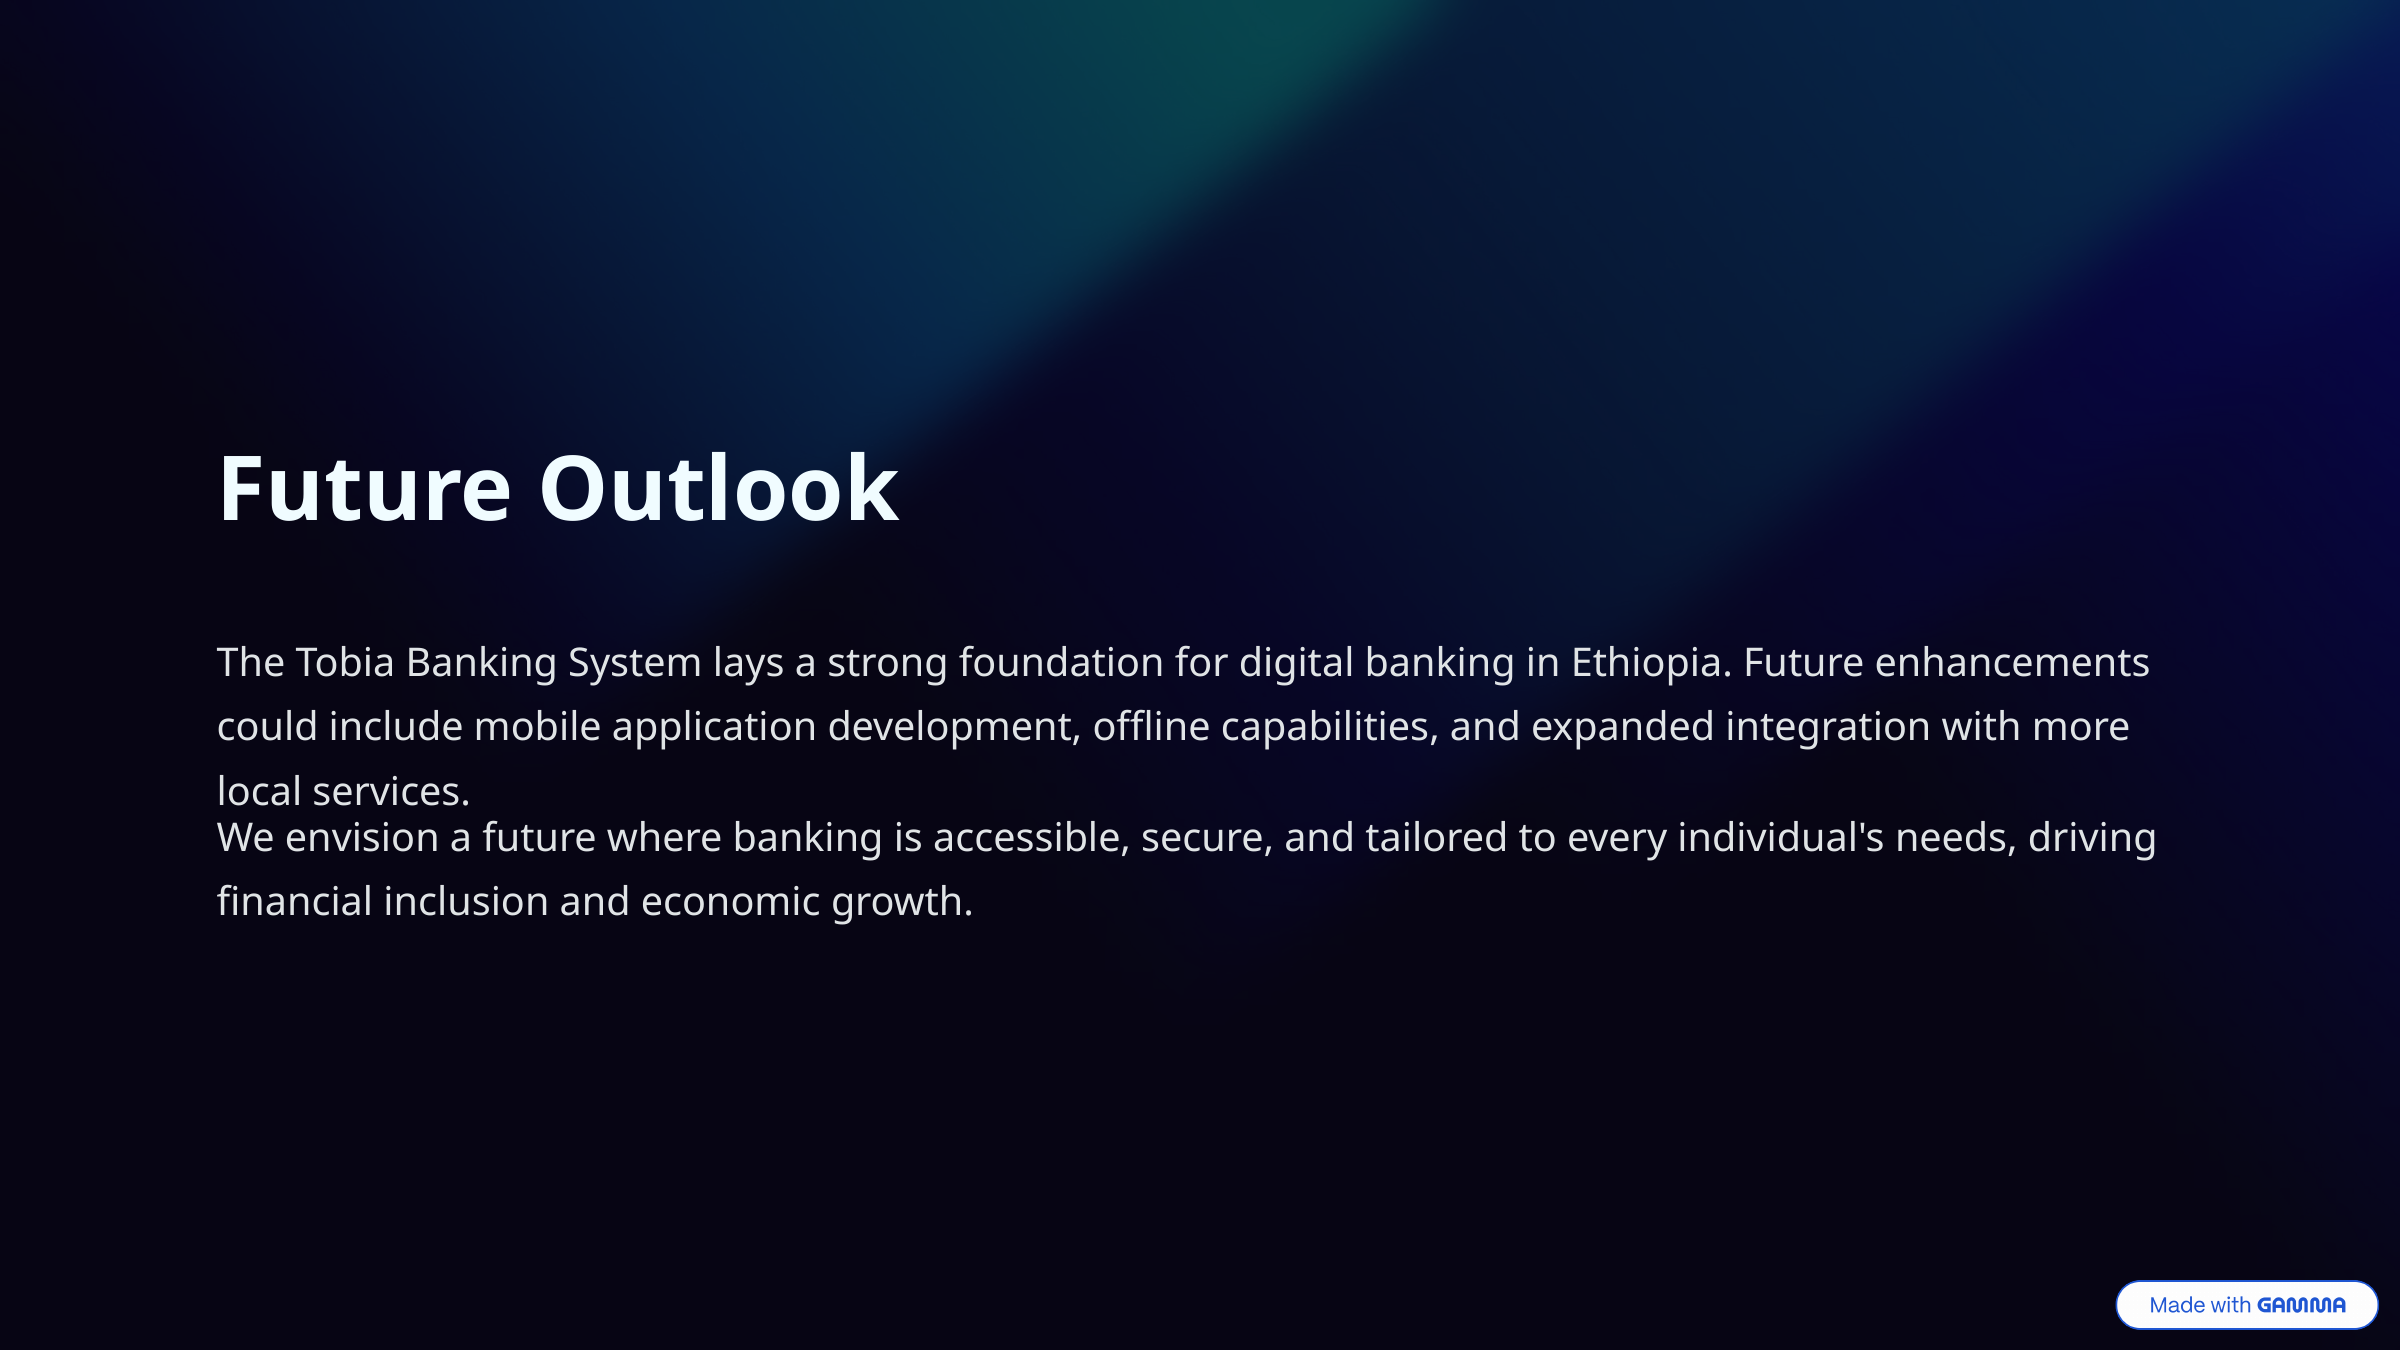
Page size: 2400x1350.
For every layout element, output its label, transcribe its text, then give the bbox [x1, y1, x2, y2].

text_box We envision a future where banking is accessible, secure, and tailored to every individual's needs, driving financial inclusion and economic growth. [216, 794, 2184, 925]
text_box Future Outlook [216, 425, 1117, 539]
text_box The Tobia Banking System lays a strong foundation for digital banking in Ethiopia. Future enhancements could include mobile application development, offline capabilities, and expanded integration with more local services. [216, 619, 2184, 749]
picture [2106, 1271, 2389, 1339]
